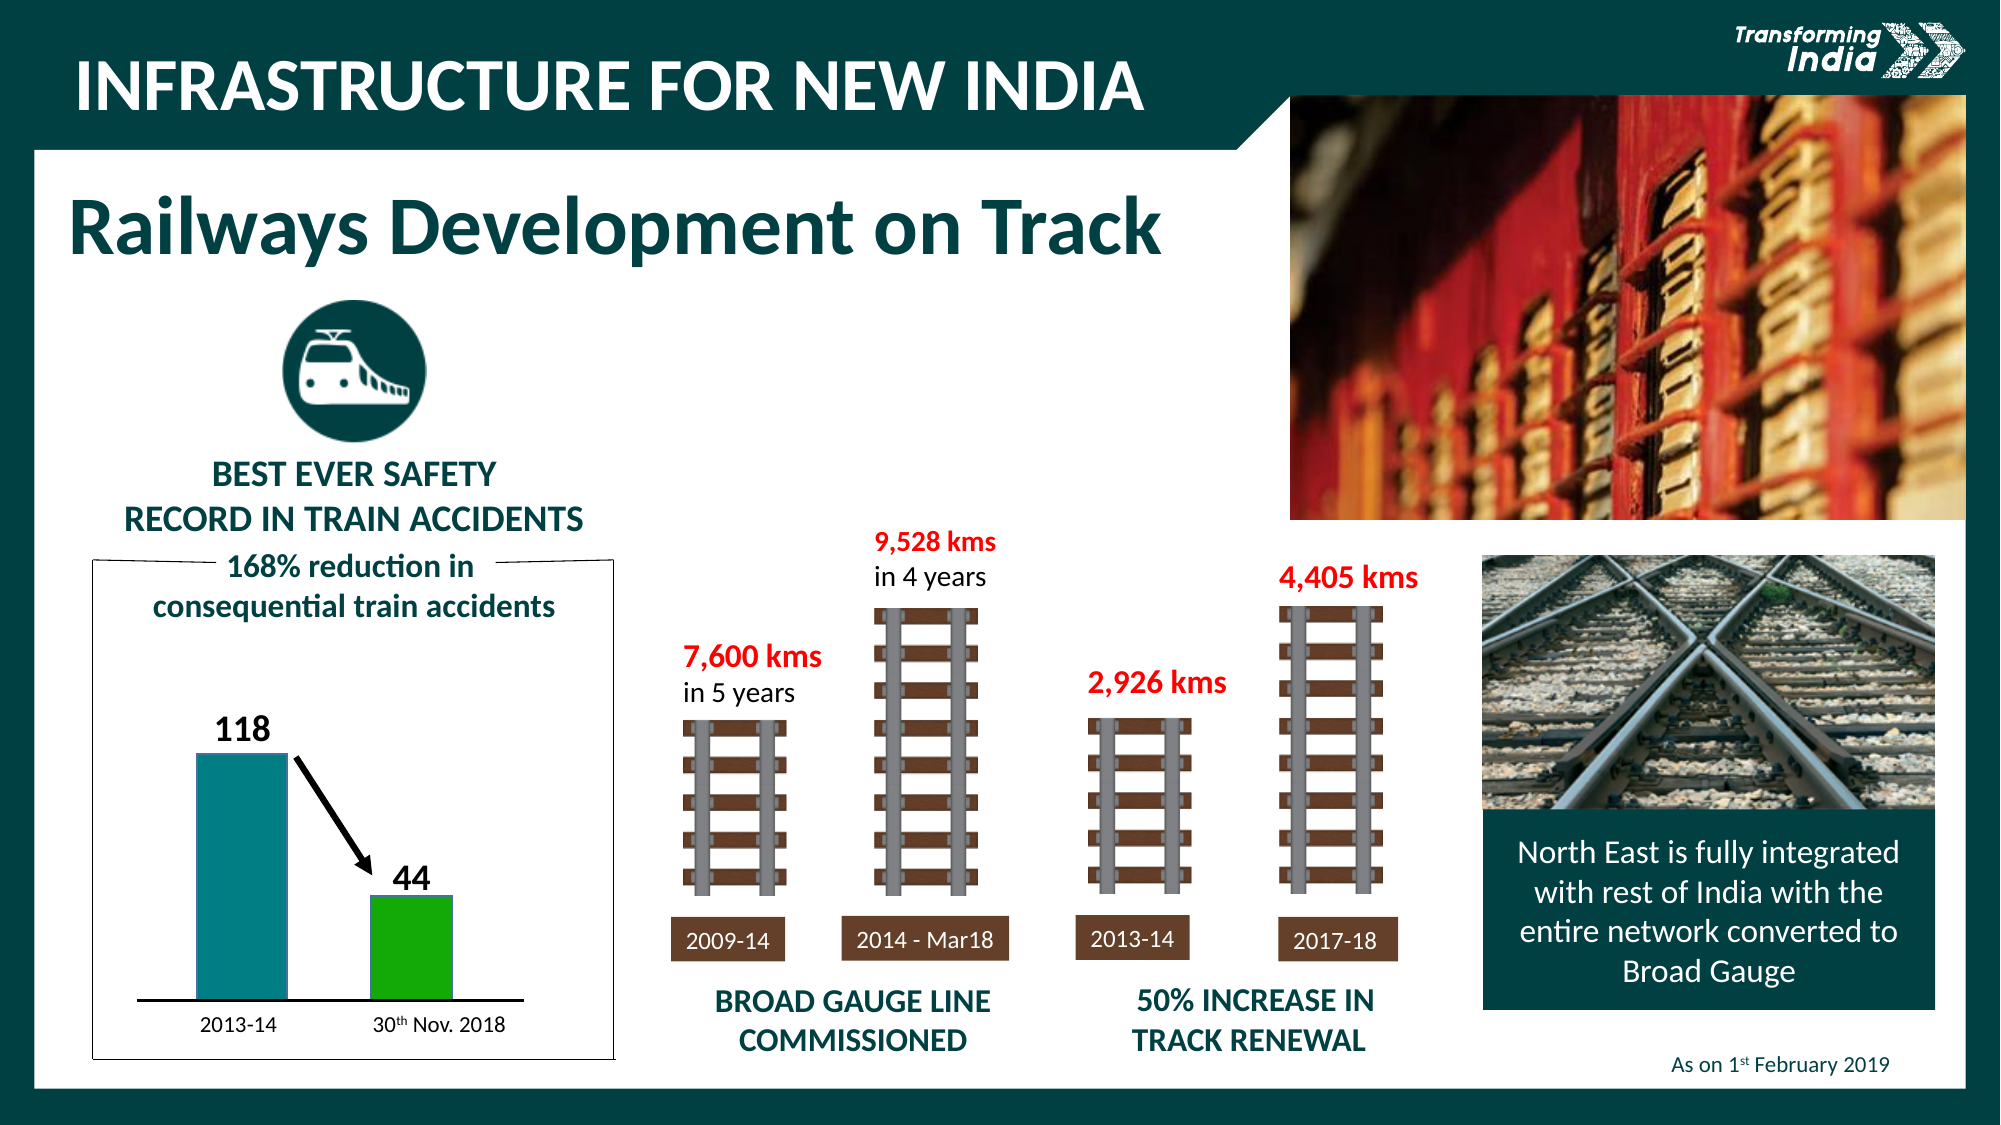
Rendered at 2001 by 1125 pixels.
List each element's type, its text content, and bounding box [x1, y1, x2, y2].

text_box 168% reduction in consequential train accidents [104, 537, 605, 632]
text_box [0, 0, 2000, 1125]
text_box INFRASTRUCTURE FOR NEW INDIA [59, 27, 1162, 133]
text_box North East is fully integrated with rest of India with the entire network converted to Broad Gauge [1482, 808, 1936, 1011]
text_box BROAD GAUGE LINE COMMISSIONED [672, 971, 1034, 1066]
picture [1482, 555, 1935, 810]
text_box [295, 756, 373, 876]
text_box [93, 559, 217, 563]
text_box BEST EVER SAFETY RECORD IN TRAIN ACCIDENTS [93, 441, 616, 547]
text_box [33, 149, 1967, 1090]
text_box Railways Development on Track [53, 163, 1221, 279]
text_box [196, 753, 288, 999]
text_box [1234, 94, 1291, 151]
text_box [370, 895, 453, 999]
text_box 118 [199, 696, 295, 757]
text_box 2013-14 [184, 1002, 293, 1045]
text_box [495, 559, 613, 563]
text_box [666, 514, 1013, 963]
text_box 50% INCREASE IN TRACK RENEWAL [1086, 971, 1419, 1066]
text_box 30th Nov. 2018 [357, 1002, 522, 1045]
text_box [1071, 548, 1435, 963]
picture [1735, 22, 1966, 79]
picture [282, 300, 427, 445]
text_box As on 1st February 2019 [1656, 1041, 1906, 1085]
text_box 44 [377, 845, 447, 906]
picture [1290, 95, 1966, 520]
